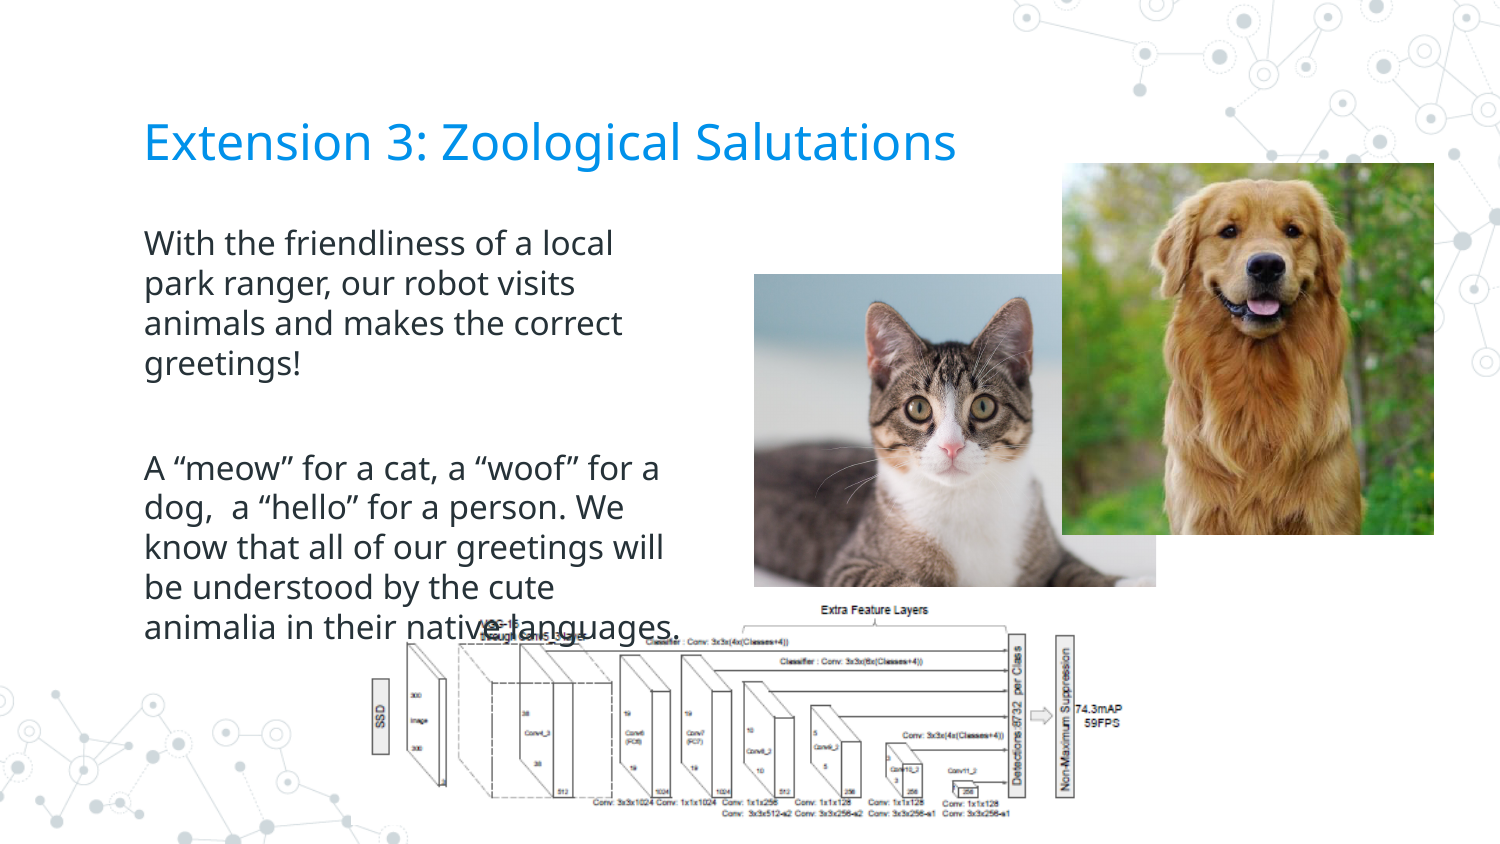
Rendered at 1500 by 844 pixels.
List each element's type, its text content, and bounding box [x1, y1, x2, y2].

list With the friendliness of a local park ranger, our robot visits animals and makes the correct greetings! A “meow” for a cat, a “woof” for a dog, a “hello” for a person. We know that all of our greetings will be understood by the cute animalia in their native languages. [128, 206, 704, 794]
title Extension 3: Zoological Salutations [128, 70, 1372, 186]
picture [0, 0, 1500, 844]
